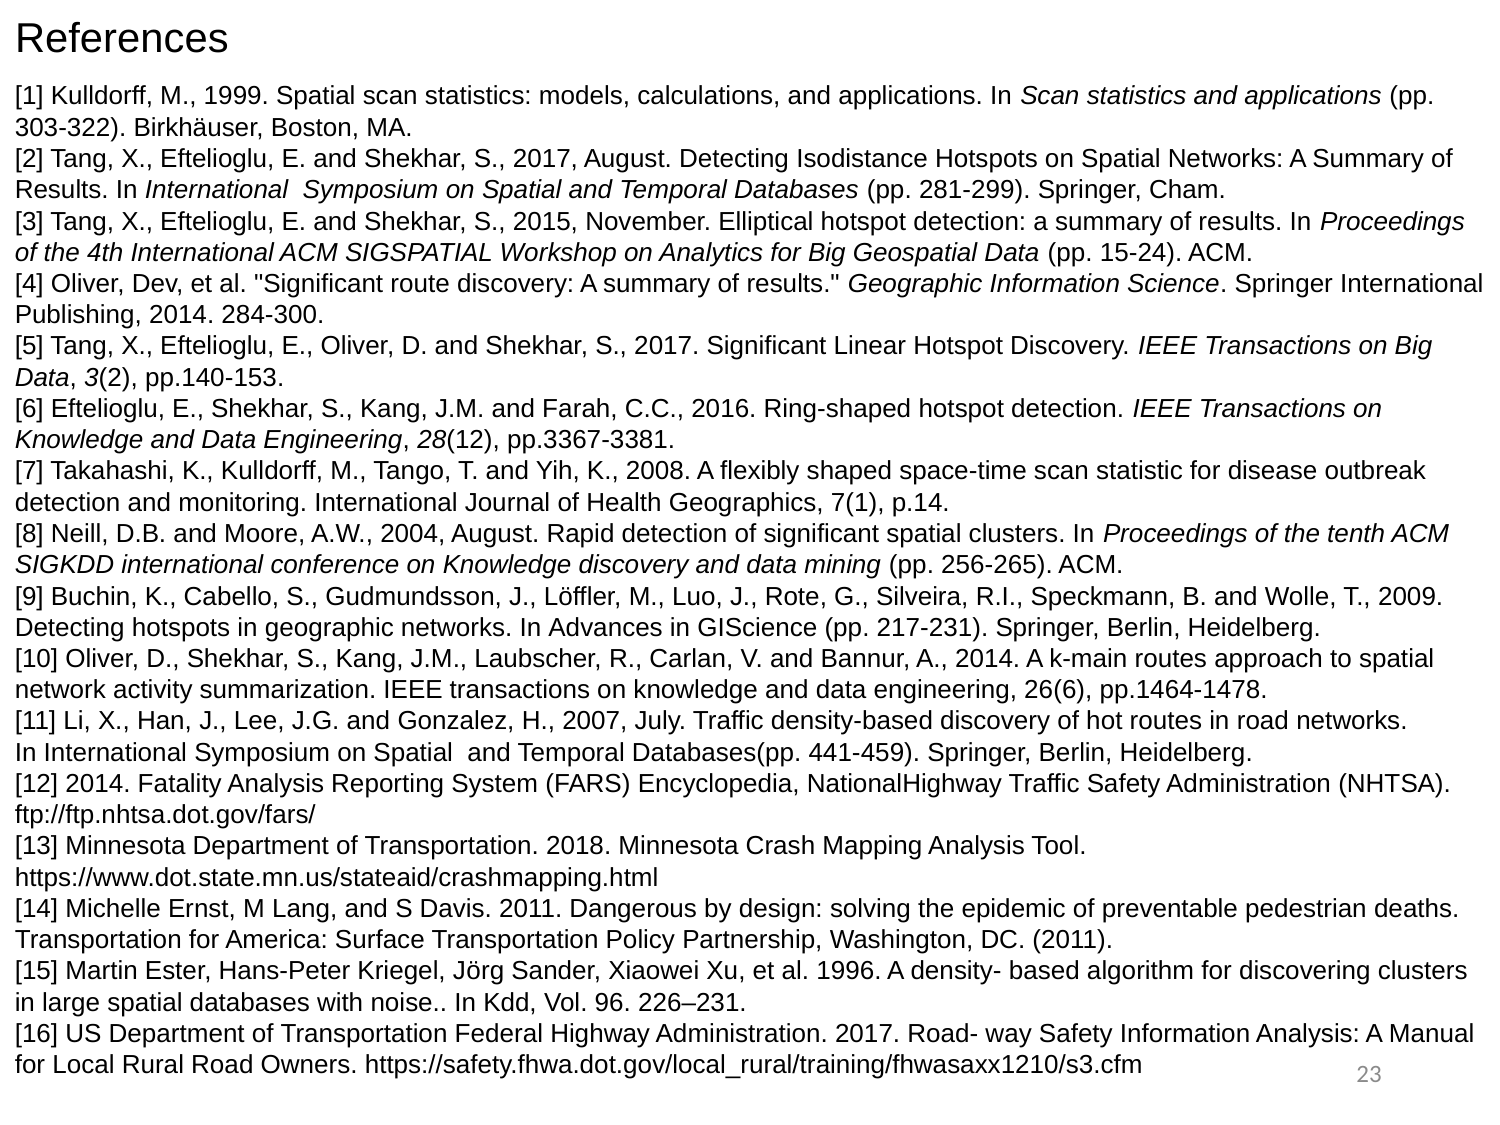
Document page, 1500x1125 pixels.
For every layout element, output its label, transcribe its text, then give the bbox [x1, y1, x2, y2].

text_box [1] Kulldorff, M., 1999. Spatial scan statistics: models, calculations, and applications. In Scan statistics and applications (pp. 303-322). Birkhäuser, Boston, MA. [2] Tang, X., Eftelioglu, E. and Shekhar, S., 2017, August. Detecting Isodistance Hotspots on Spatial Networks: A Summary of Results. In International Symposium on Spatial and Temporal Databases (pp. 281-299). Springer, Cham. [3] Tang, X., Eftelioglu, E. and Shekhar, S., 2015, November. Elliptical hotspot detection: a summary of results. In Proceedings of the 4th International ACM SIGSPATIAL Workshop on Analytics for Big Geospatial Data (pp. 15-24). ACM. [4] Oliver, Dev, et al. "Significant route discovery: A summary of results." Geographic Information Science. Springer International Publishing, 2014. 284-300. [5] Tang, X., Eftelioglu, E., Oliver, D. and Shekhar, S., 2017. Significant Linear Hotspot Discovery. IEEE Transactions on Big Data, 3(2), pp.140-153. [6] Eftelioglu, E., Shekhar, S., Kang, J.M. and Farah, C.C., 2016. Ring-shaped hotspot detection. IEEE Transactions on Knowledge and Data Engineering, 28(12), pp.3367-3381. [7] Takahashi, K., Kulldorff, M., Tango, T. and Yih, K., 2008. A flexibly shaped space-time scan statistic for disease outbreak detection and monitoring. International Journal of Health Geographics, 7(1), p.14. [8] Neill, D.B. and Moore, A.W., 2004, August. Rapid detection of significant spatial clusters. In Proceedings of the tenth ACM SIGKDD international conference on Knowledge discovery and data mining (pp. 256-265). ACM. [9] Buchin, K., Cabello, S., Gudmundsson, J., Löffler, M., Luo, J., Rote, G., Silveira, R.I., Speckmann, B. and Wolle, T., 2009. Detecting hotspots in geographic networks. In Advances in GIScience (pp. 217-231). Springer, Berlin, Heidelberg. [10] Oliver, D., Shekhar, S., Kang, J.M., Laubscher, R., Carlan, V. and Bannur, A., 2014. A k-main routes approach to spatial network activity summarization. IEEE transactions on knowledge and data engineering, 26(6), pp.1464-1478. [11] Li, X., Han, J., Lee, J.G. and Gonzalez, H., 2007, July. Traffic density-based discovery of hot routes in road networks. In International Symposium on Spatial and Temporal Databases(pp. 441-459). Springer, Berlin, Heidelberg. [12] 2014. Fatality Analysis Reporting System (FARS) Encyclopedia, NationalHighway Traffic Safety Administration (NHTSA). ftp://ftp.nhtsa.dot.gov/fars/ [13] Minnesota Department of Transportation. 2018. Minnesota Crash Mapping Analysis Tool. https://www.dot.state.mn.us/stateaid/crashmapping.html [14] Michelle Ernst, M Lang, and S Davis. 2011. Dangerous by design: solving the epidemic of preventable pedestrian deaths. Transportation for America: Surface Transportation Policy Partnership, Washington, DC. (2011). [15] Martin Ester, Hans-Peter Kriegel, Jörg Sander, Xiaowei Xu, et al. 1996. A density- based algorithm for discovering clusters in large spatial databases with noise.. In Kdd, Vol. 96. 226–231. [16] US Department of Transportation Federal Highway Administration. 2017. Road- way Safety Information Analysis: A Manual for Local Rural Road Owners. https://safety.fhwa.dot.gov/local_rural/training/fhwasaxx1210/s3.cfm [0, 71, 1500, 1125]
slide_number 23 [1059, 1042, 1397, 1103]
text_box References [0, 0, 1350, 72]
